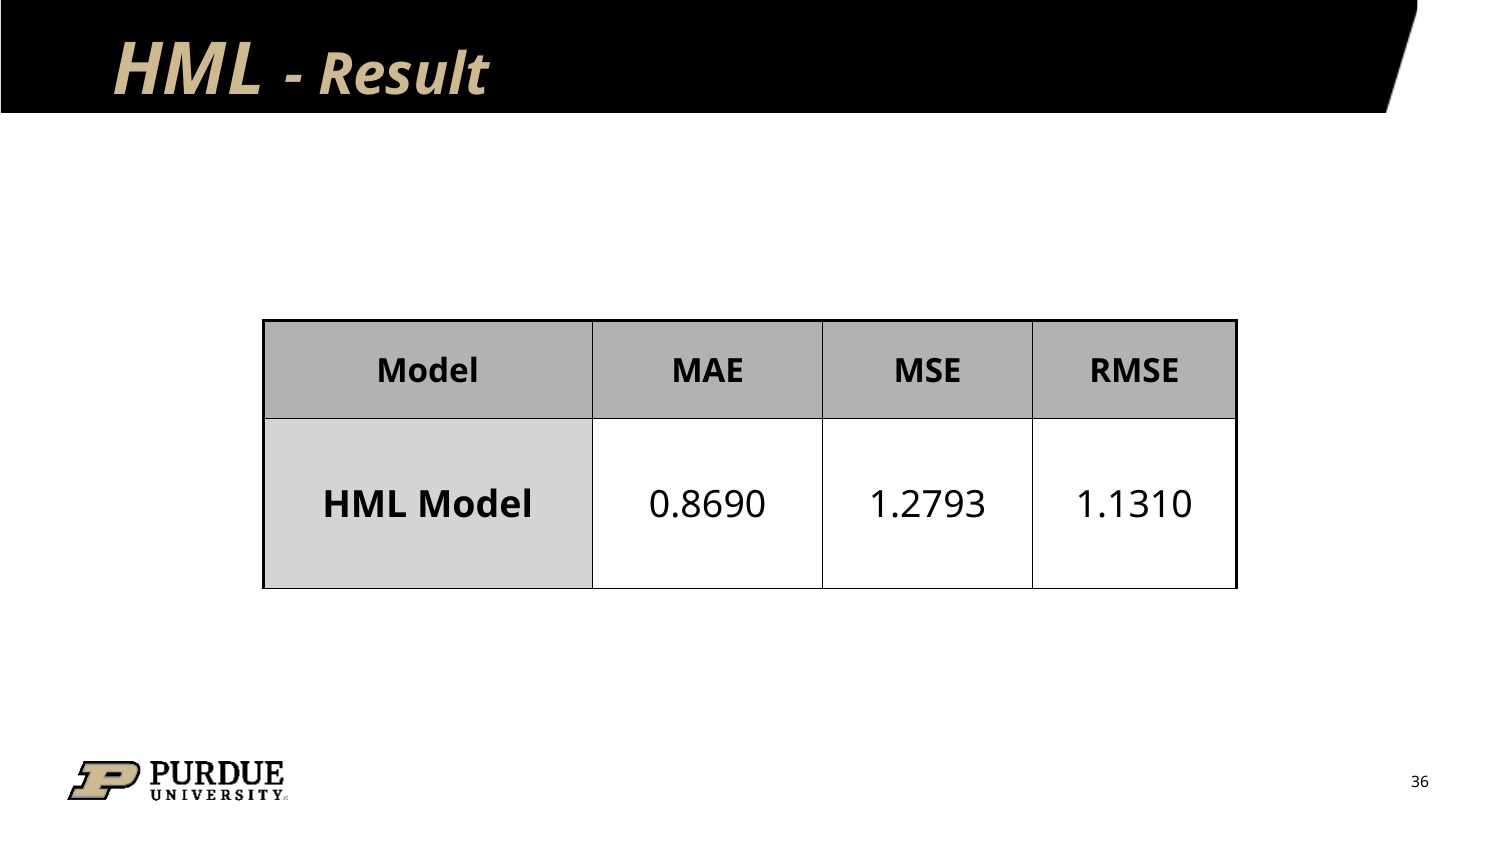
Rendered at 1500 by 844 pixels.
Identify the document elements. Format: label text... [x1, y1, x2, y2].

table_cell HML Model [265, 419, 592, 588]
table_cell 1.2793 [823, 419, 1032, 588]
table_header MSE [823, 322, 1032, 418]
table_cell 0.8690 [593, 419, 822, 588]
table_header RMSE [1033, 322, 1235, 418]
table_header Model [265, 322, 592, 418]
slide_number 36 [1390, 760, 1451, 806]
table_cell 1.1310 [1033, 419, 1235, 588]
picture [67, 745, 478, 818]
title HML - Result [109, 28, 1393, 114]
table_header MAE [593, 322, 822, 418]
